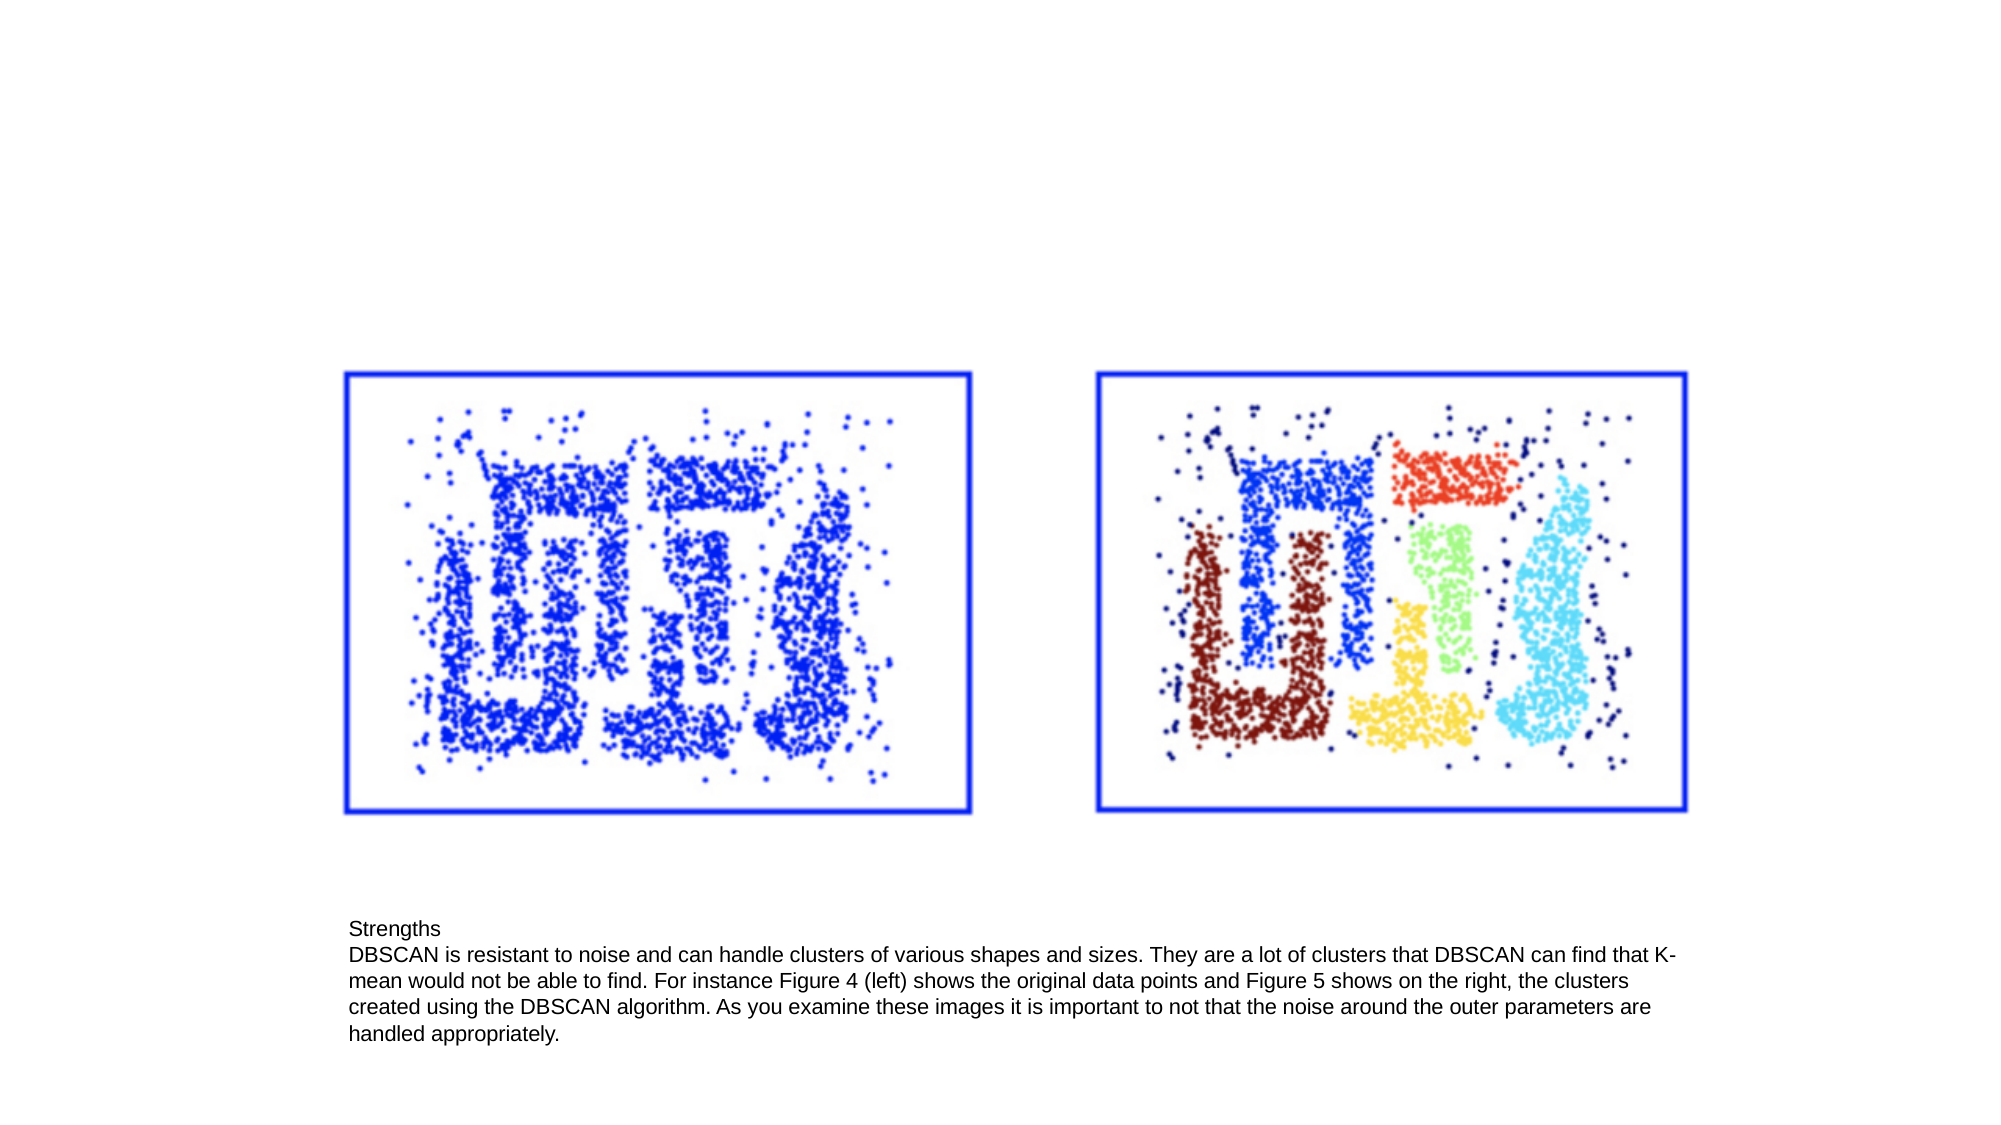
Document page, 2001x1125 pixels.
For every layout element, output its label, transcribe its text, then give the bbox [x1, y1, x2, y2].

text_box Strengths DBSCAN is resistant to noise and can handle clusters of various shapes and sizes. They are a lot of clusters that DBSCAN can find that K-mean would not be able to find. For instance Figure 4 (left) shows the original data points and Figure 5 shows on the right, the clusters created using the DBSCAN algorithm. As you examine these images it is important to not that the noise around the outer parameters are handled appropriately. [333, 907, 1701, 1053]
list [333, 354, 1701, 830]
